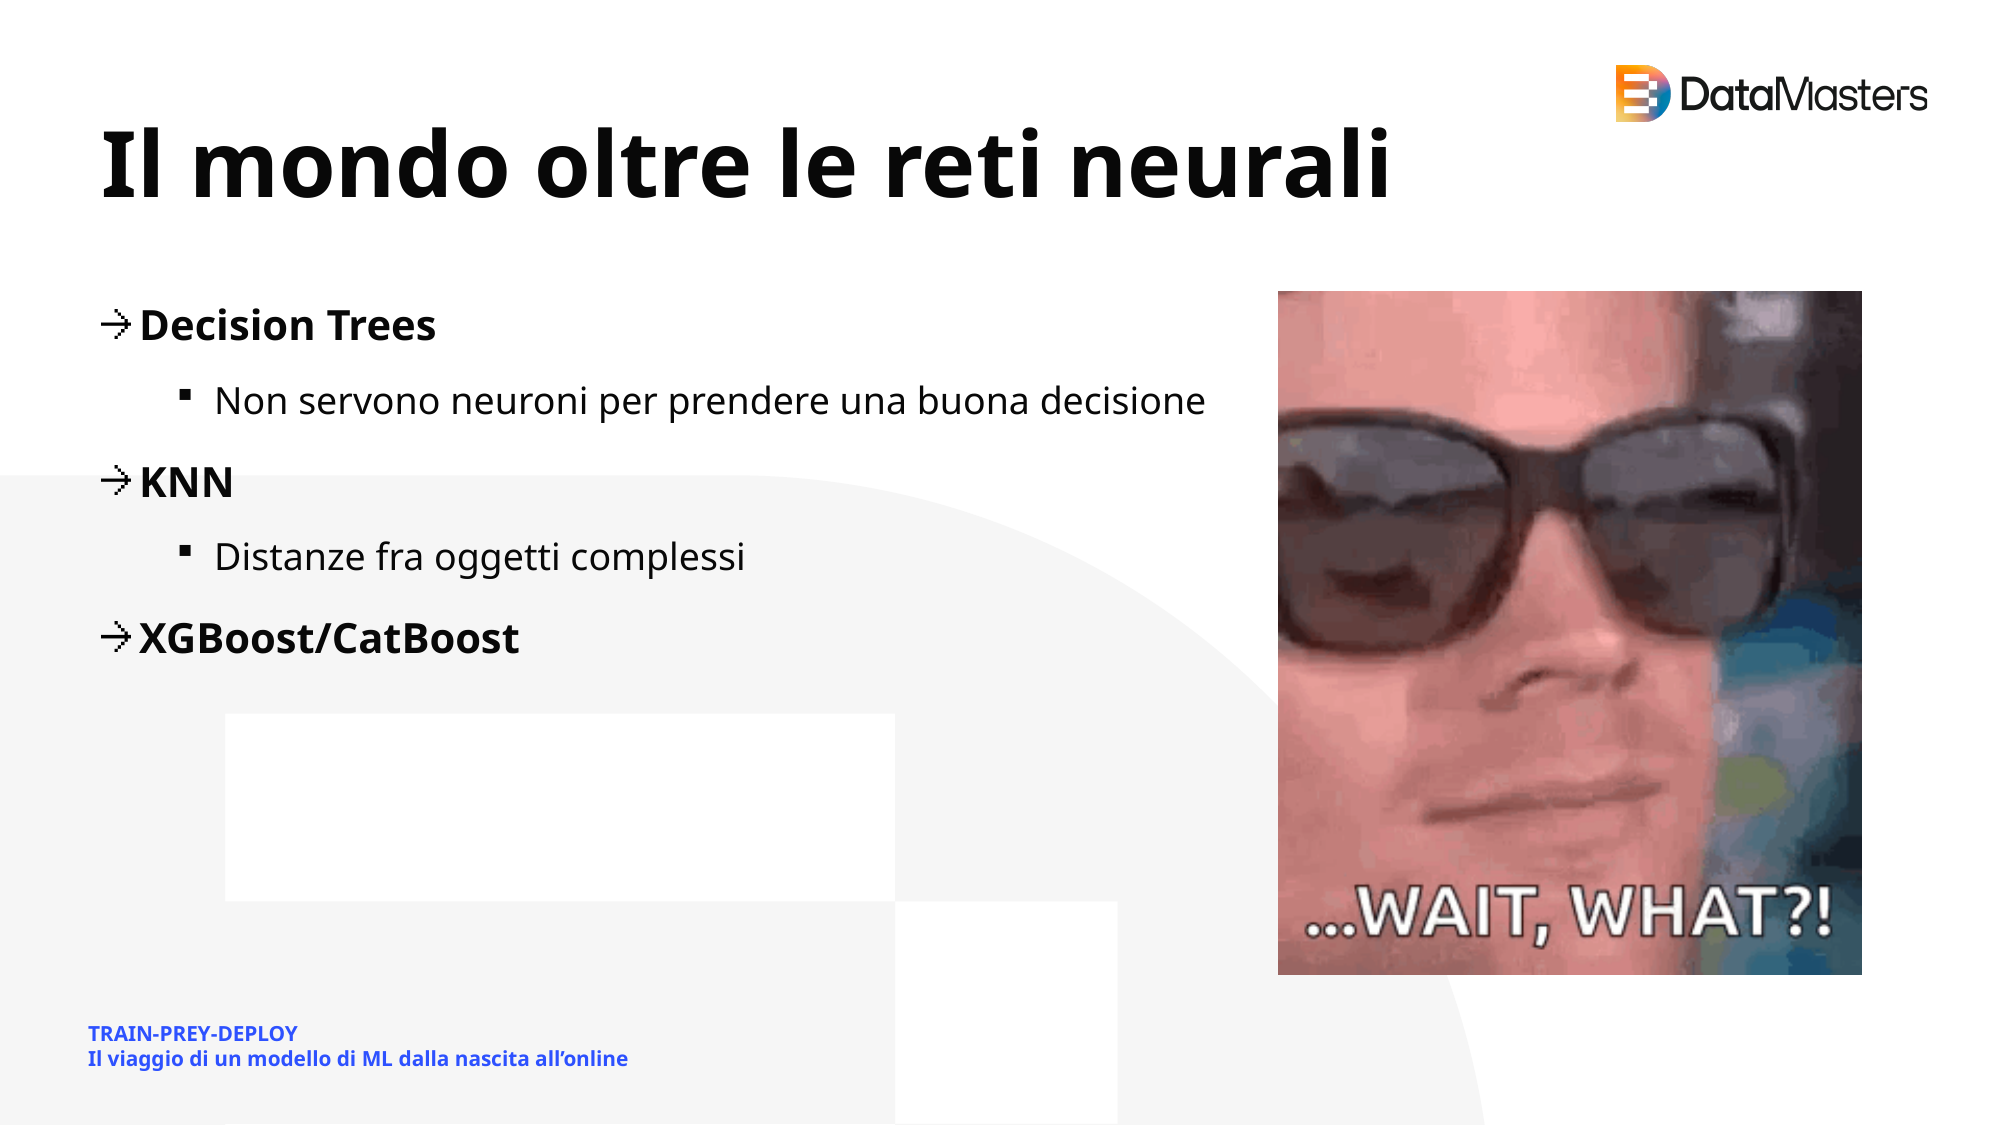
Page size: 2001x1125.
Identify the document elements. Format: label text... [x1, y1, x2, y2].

picture [101, 465, 131, 495]
picture [101, 309, 131, 339]
list Decision Trees Non servono neuroni per prendere una buona decisione KNN Distanze fra oggetti complessi XGBoost/CatBoost [86, 279, 1234, 924]
title Il mondo oltre le reti neurali [86, 93, 1571, 244]
picture [101, 621, 131, 652]
picture [1616, 65, 1928, 122]
picture [1277, 290, 1863, 976]
